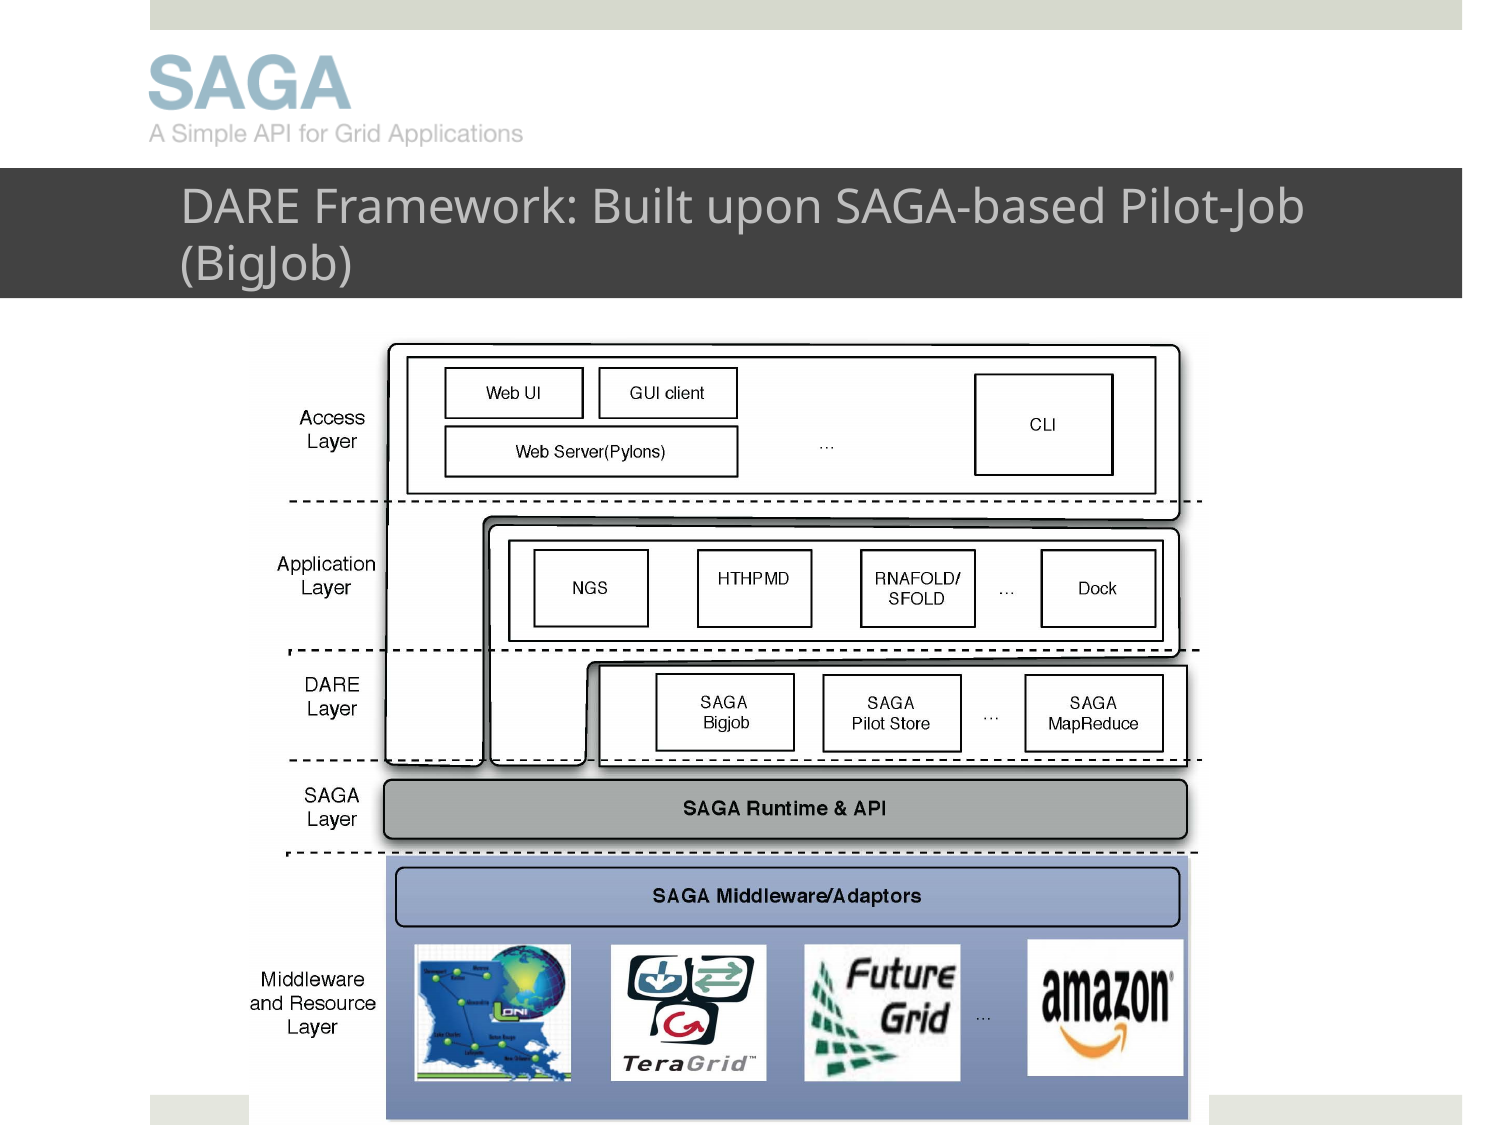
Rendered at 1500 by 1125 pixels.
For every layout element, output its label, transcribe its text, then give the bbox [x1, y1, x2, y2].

title DARE Framework: Built upon SAGA-based Pilot-Job (BigJob) [0, 168, 1463, 299]
picture [248, 331, 1209, 1125]
picture [148, 54, 523, 147]
